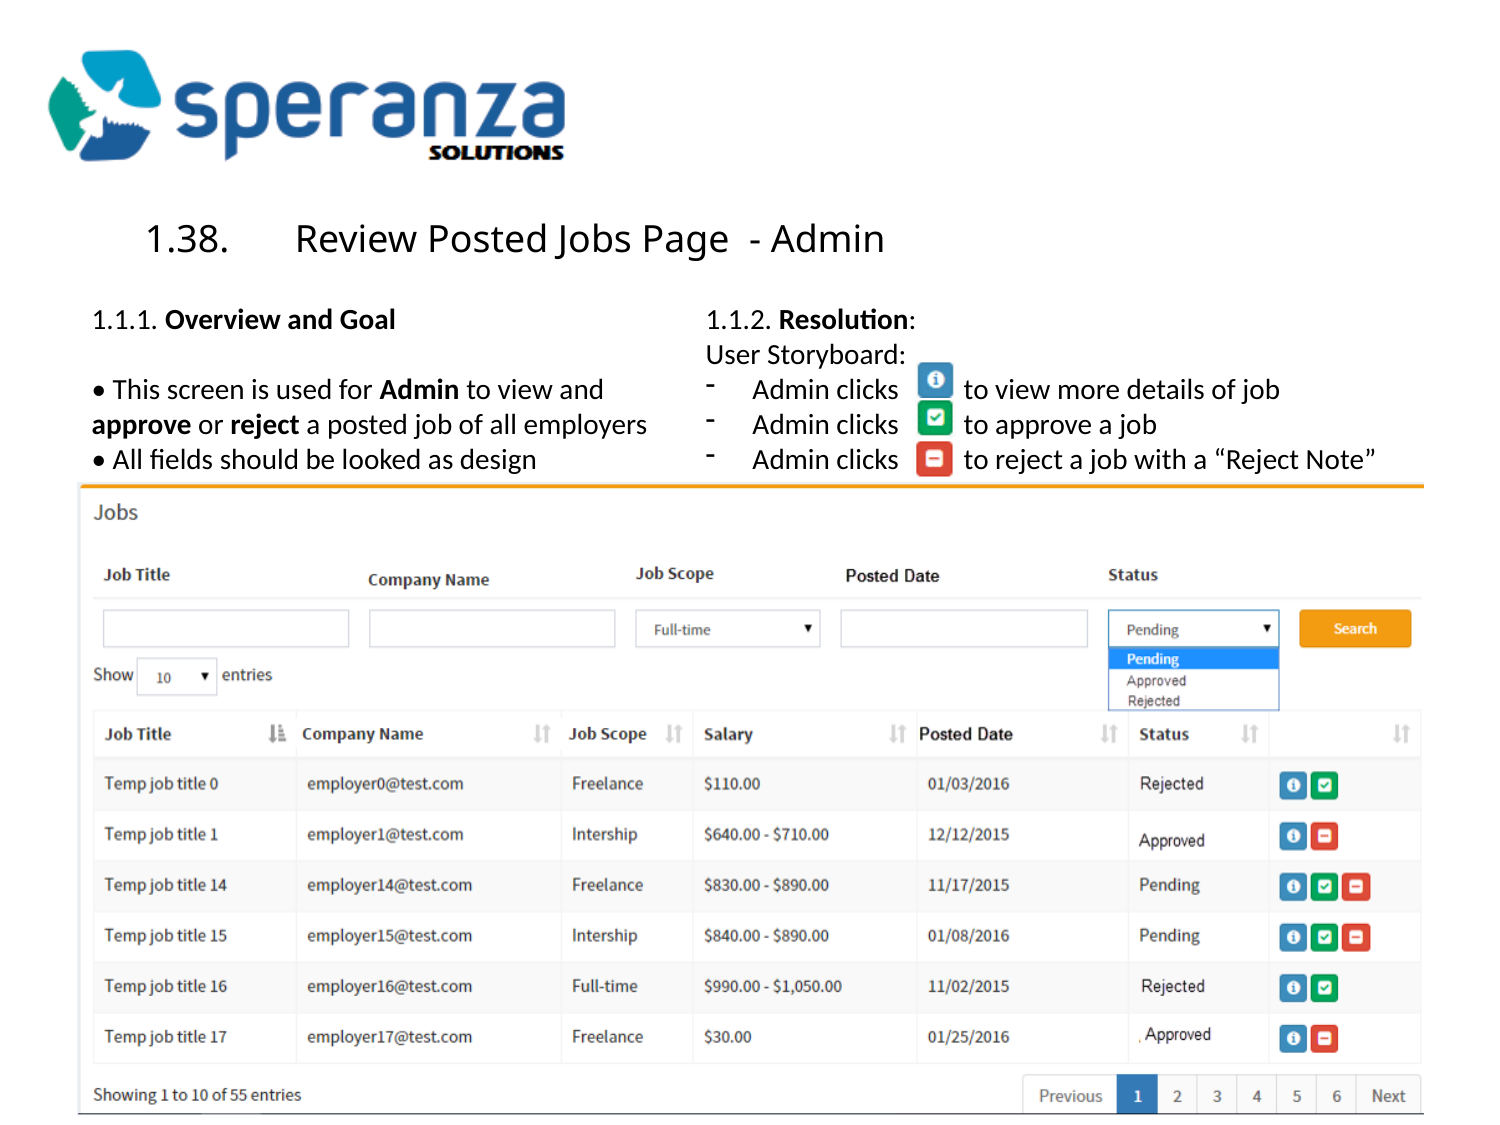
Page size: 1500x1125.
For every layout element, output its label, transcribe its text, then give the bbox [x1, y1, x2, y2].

picture [915, 440, 957, 480]
picture [915, 399, 957, 438]
text_box 1.38. Review Posted Jobs Page - Admin [130, 208, 902, 268]
text_box 1.1.2. Resolution: User Storyboard: Admin clicks to view more details of job Admin clicks to approve a job Admin clicks to reject a job with a “Reject Note” [690, 293, 1500, 483]
picture [915, 361, 955, 398]
picture [17, 19, 601, 193]
picture [76, 482, 1424, 1116]
text_box 1.1.1. Overview and Goal • This screen is used for Admin to view and approve or reject a posted job of all employers • All fields should be looked as design [76, 292, 691, 482]
